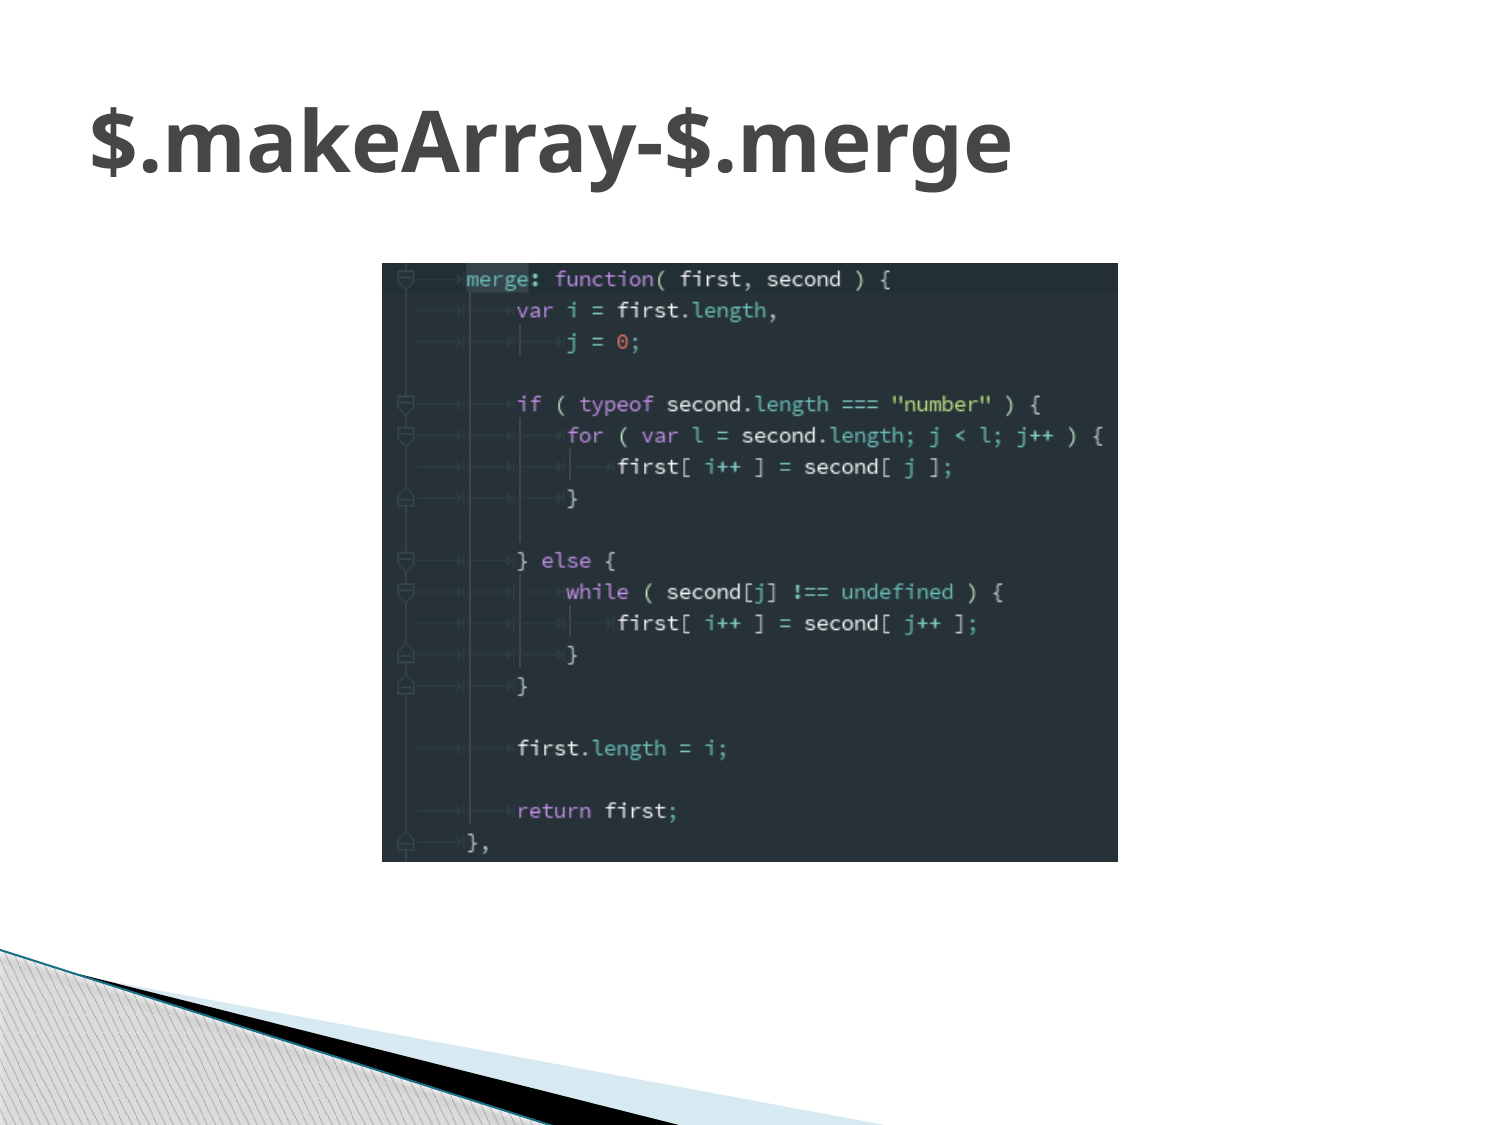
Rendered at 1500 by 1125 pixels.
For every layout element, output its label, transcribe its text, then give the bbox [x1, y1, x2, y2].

picture [381, 262, 1119, 862]
title $.makeArray-$.merge [75, 45, 1425, 233]
